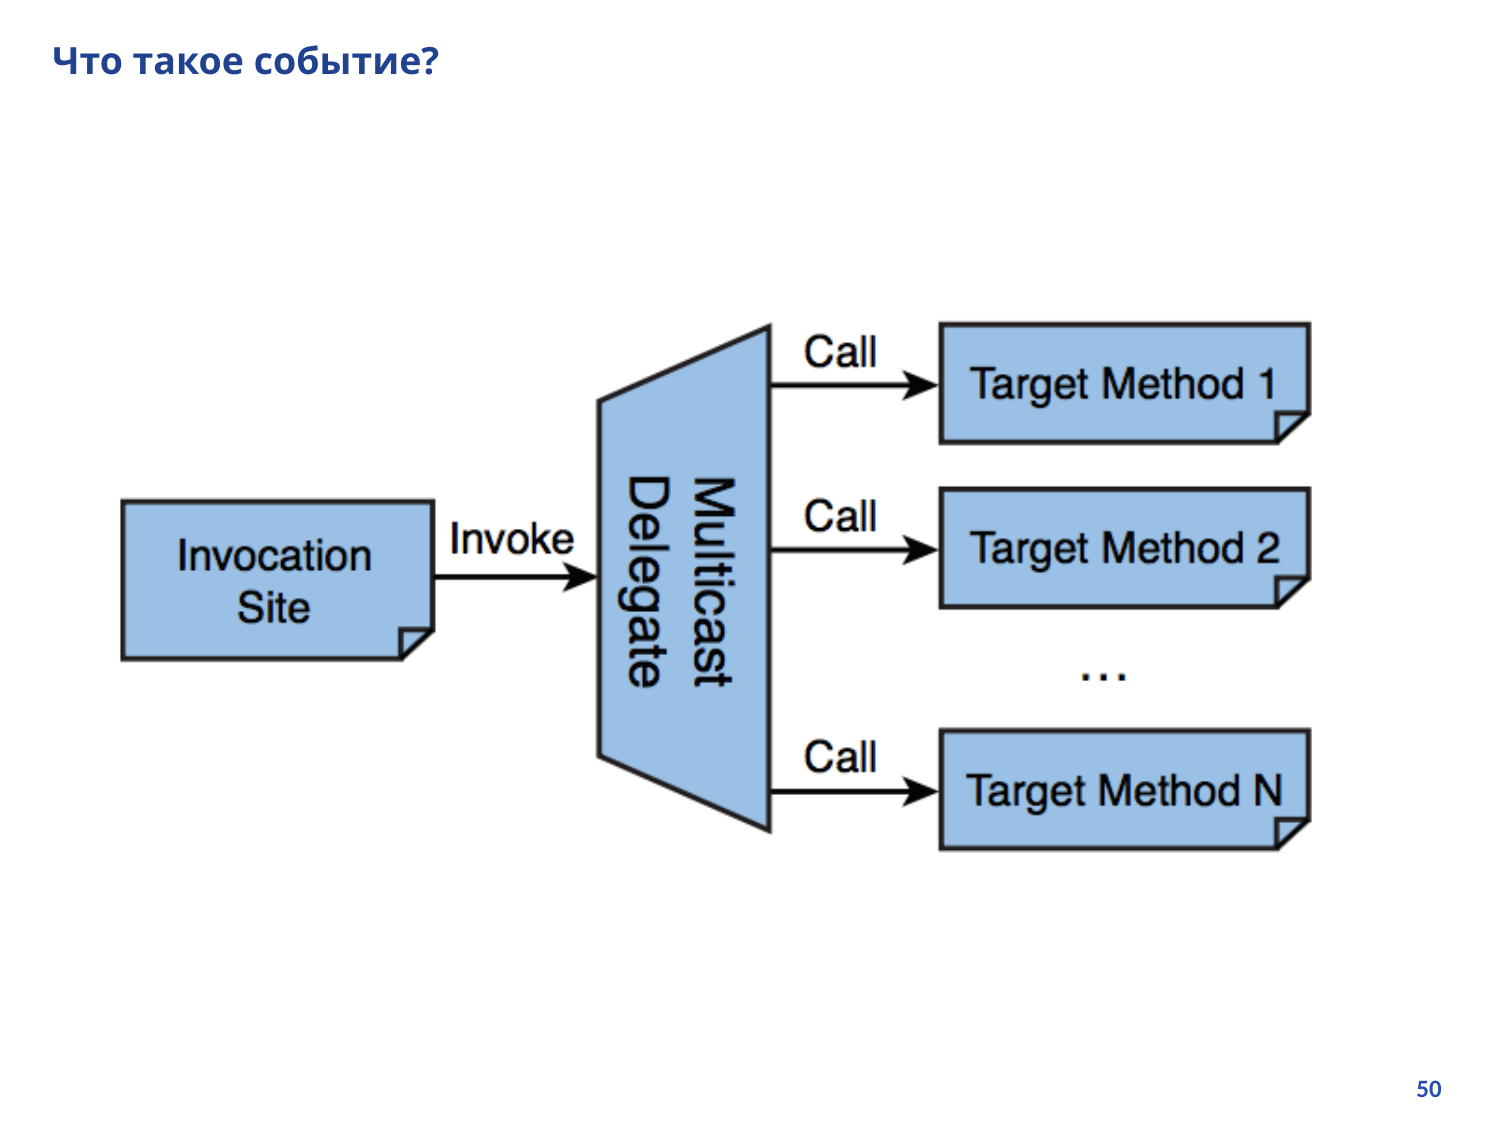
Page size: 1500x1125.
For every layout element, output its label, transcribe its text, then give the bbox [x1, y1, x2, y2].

title Что такое событие? [36, 29, 1469, 90]
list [49, 233, 1463, 892]
